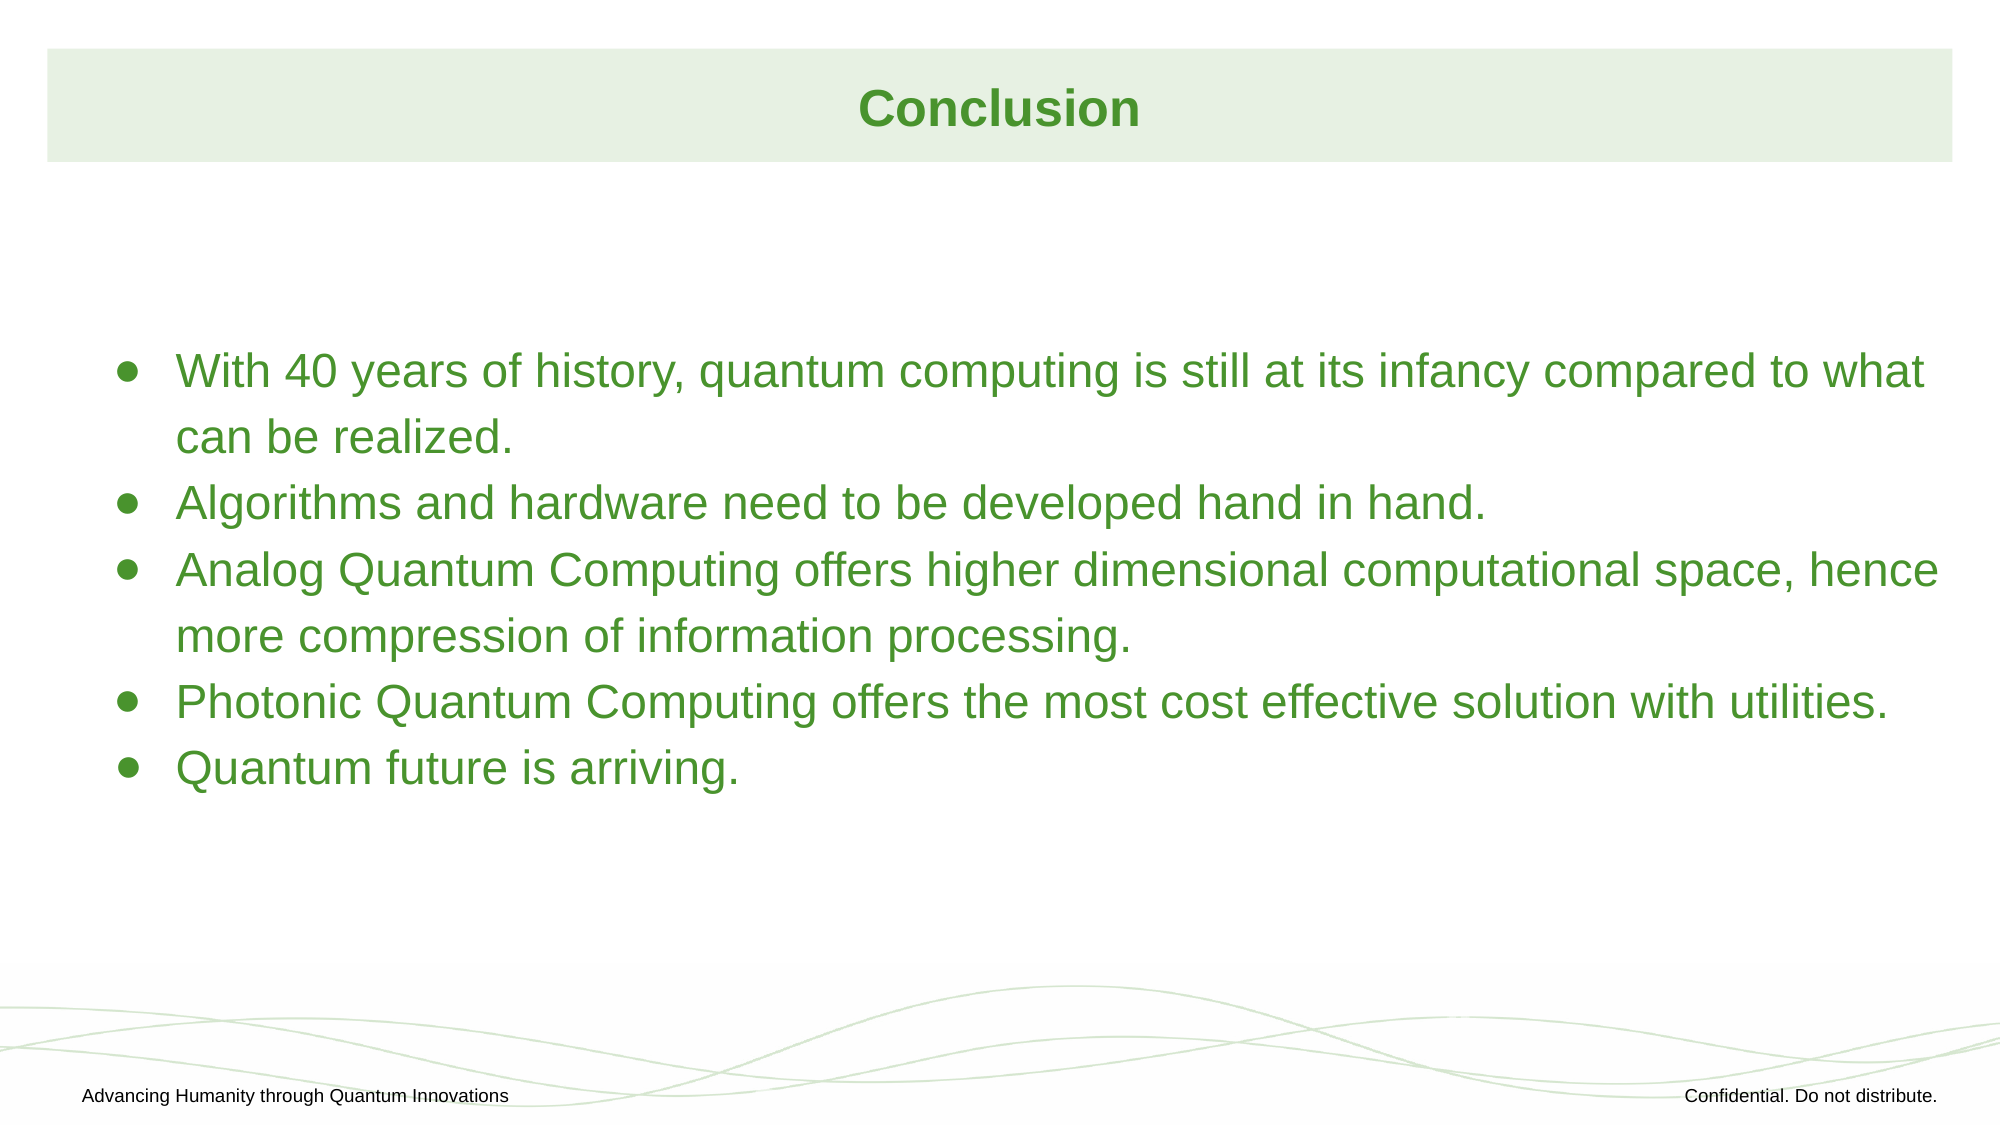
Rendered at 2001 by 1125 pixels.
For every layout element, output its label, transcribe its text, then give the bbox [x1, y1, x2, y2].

text_box Conclusion [47, 48, 1953, 162]
text_box With 40 years of history, quantum computing is still at its infancy compared to what can be realized. Algorithms and hardware need to be developed hand in hand. Analog Quantum Computing offers higher dimensional computational space, hence more compression of information processing. Photonic Quantum Computing offers the most cost effective solution with utilities. Quantum future is arriving. [85, 266, 1972, 908]
picture [0, 963, 2000, 1125]
